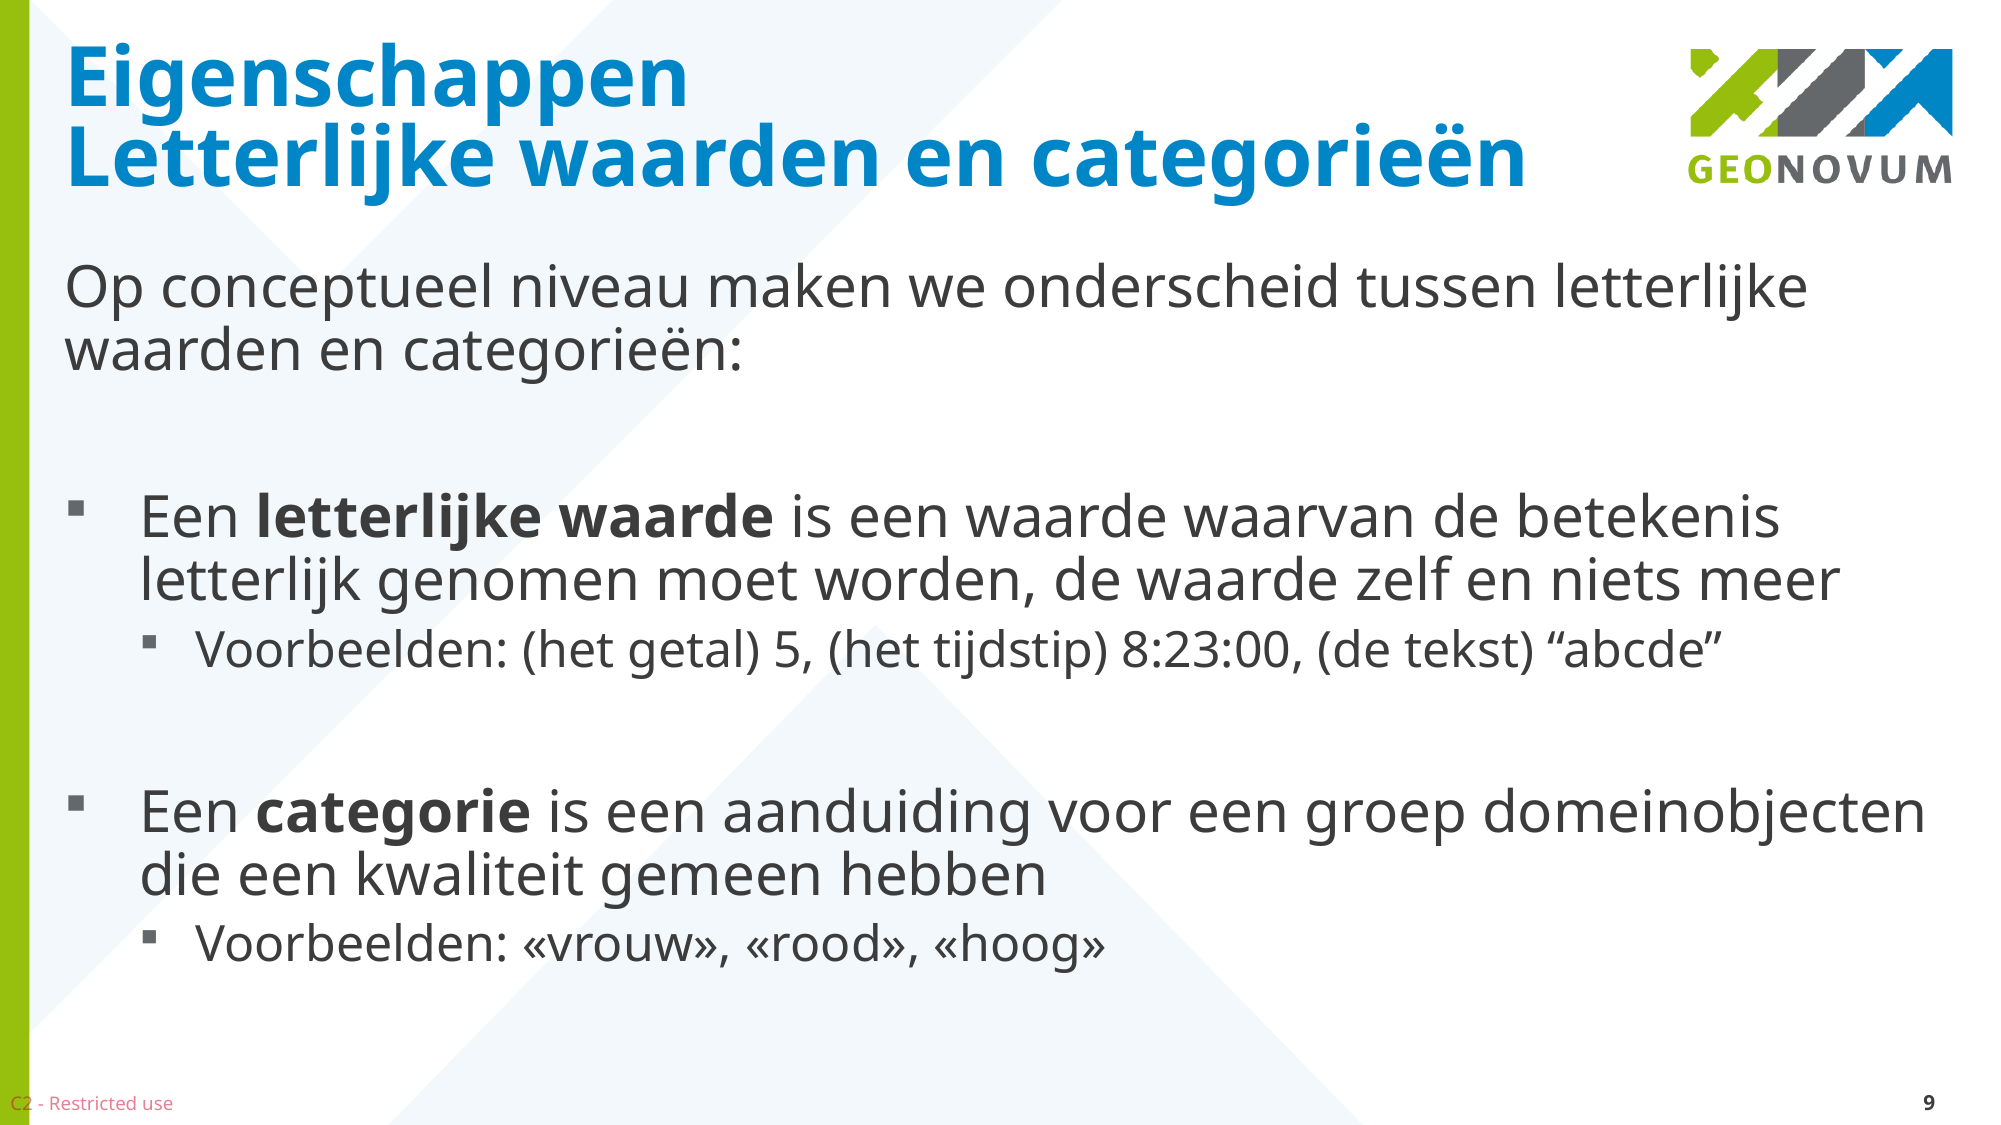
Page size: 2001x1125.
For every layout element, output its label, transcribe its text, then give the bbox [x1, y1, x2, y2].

slide_number 9 [1824, 1088, 1951, 1120]
title Eigenschappen Letterlijke waarden en categorieën [49, 0, 1654, 210]
picture [1686, 49, 1955, 186]
list Op conceptueel niveau maken we onderscheid tussen letterlijke waarden en categorieën: Een letterlijke waarde is een waarde waarvan de betekenis letterlijk genomen moet worden, de waarde zelf en niets meer Voorbeelden: (het getal) 5, (het tijdstip) 8:23:00, (de tekst) “abcde” Een categorie is een aanduiding voor een groep domeinobjecten die een kwaliteit gemeen hebben Voorbeelden: «vrouw», «rood», «hoog» [49, 249, 1951, 1059]
